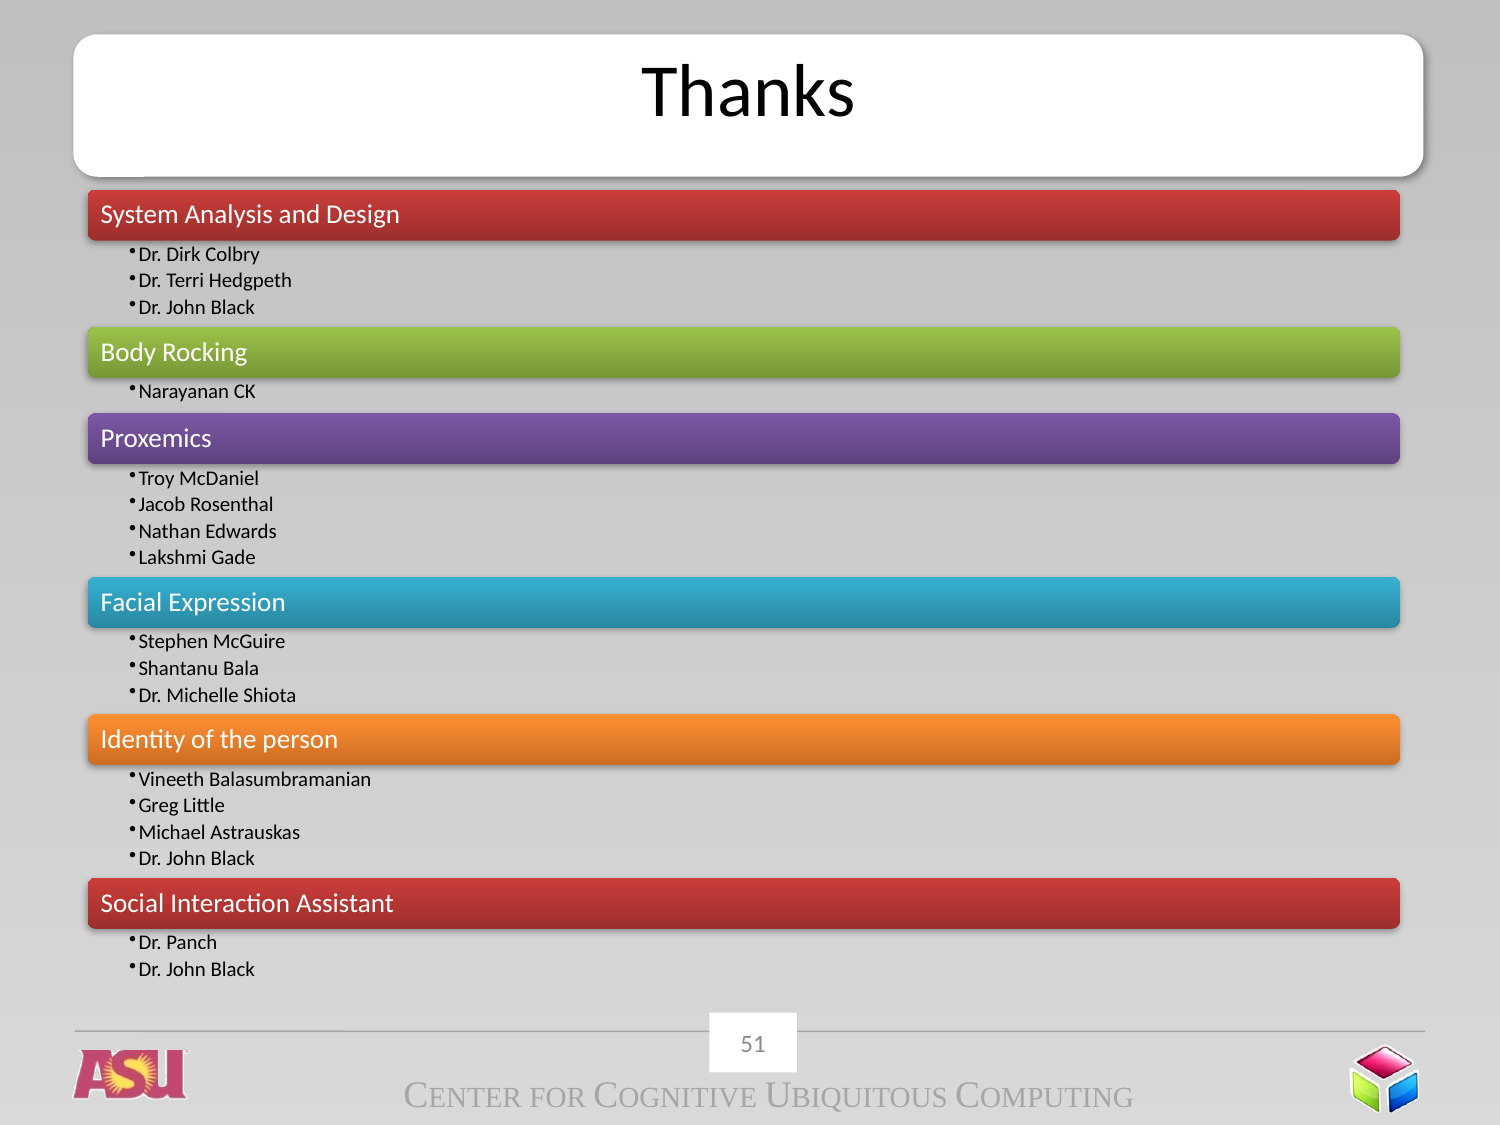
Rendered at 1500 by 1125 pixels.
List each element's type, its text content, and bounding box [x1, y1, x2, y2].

title Thanks [73, 34, 1424, 177]
title Contributions from this Dissertation [59, 1050, 200, 1100]
slide_number 51 [709, 1021, 797, 1073]
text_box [87, 162, 1401, 1013]
